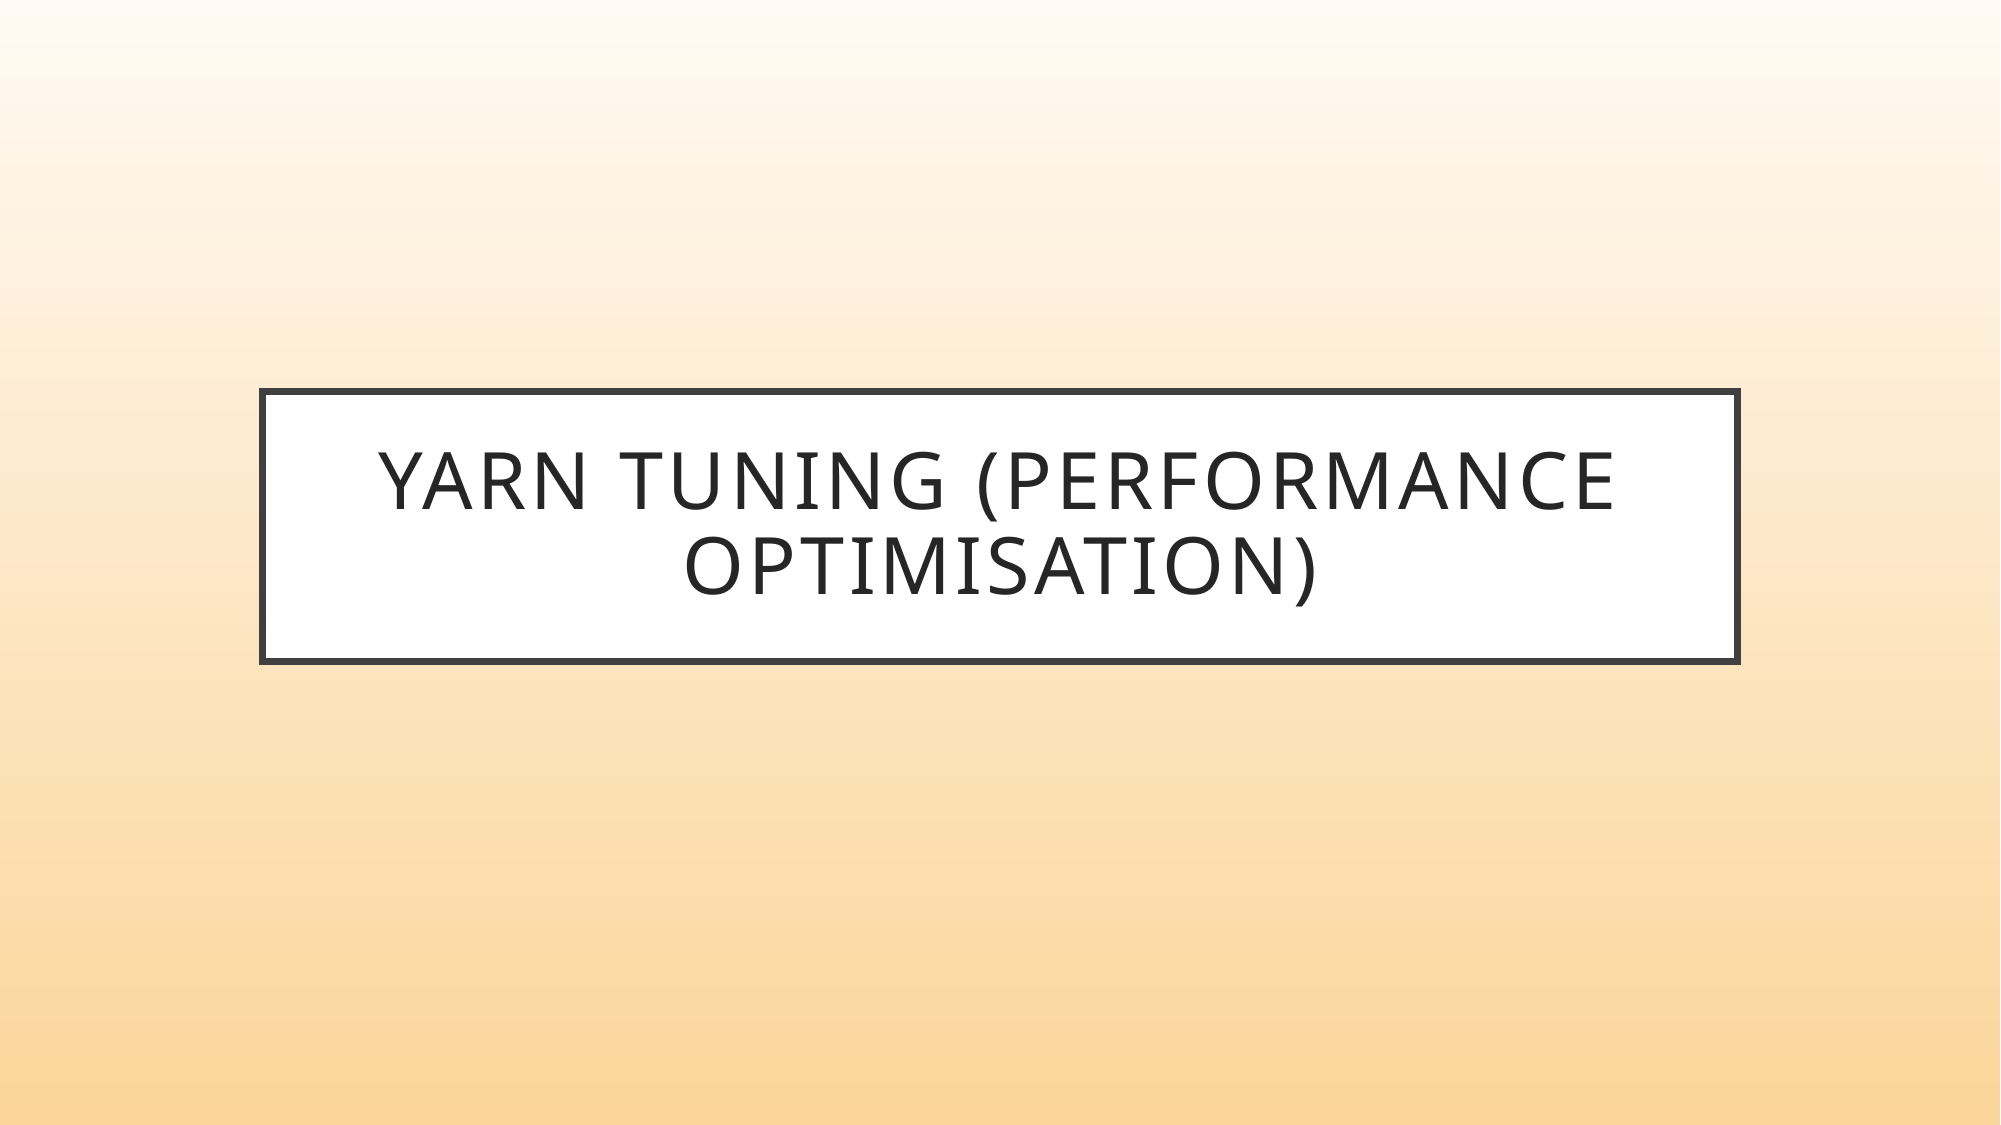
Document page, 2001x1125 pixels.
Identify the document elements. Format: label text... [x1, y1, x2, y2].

title YARN TUNING (Performance OPTIMISATION) [259, 388, 1741, 665]
